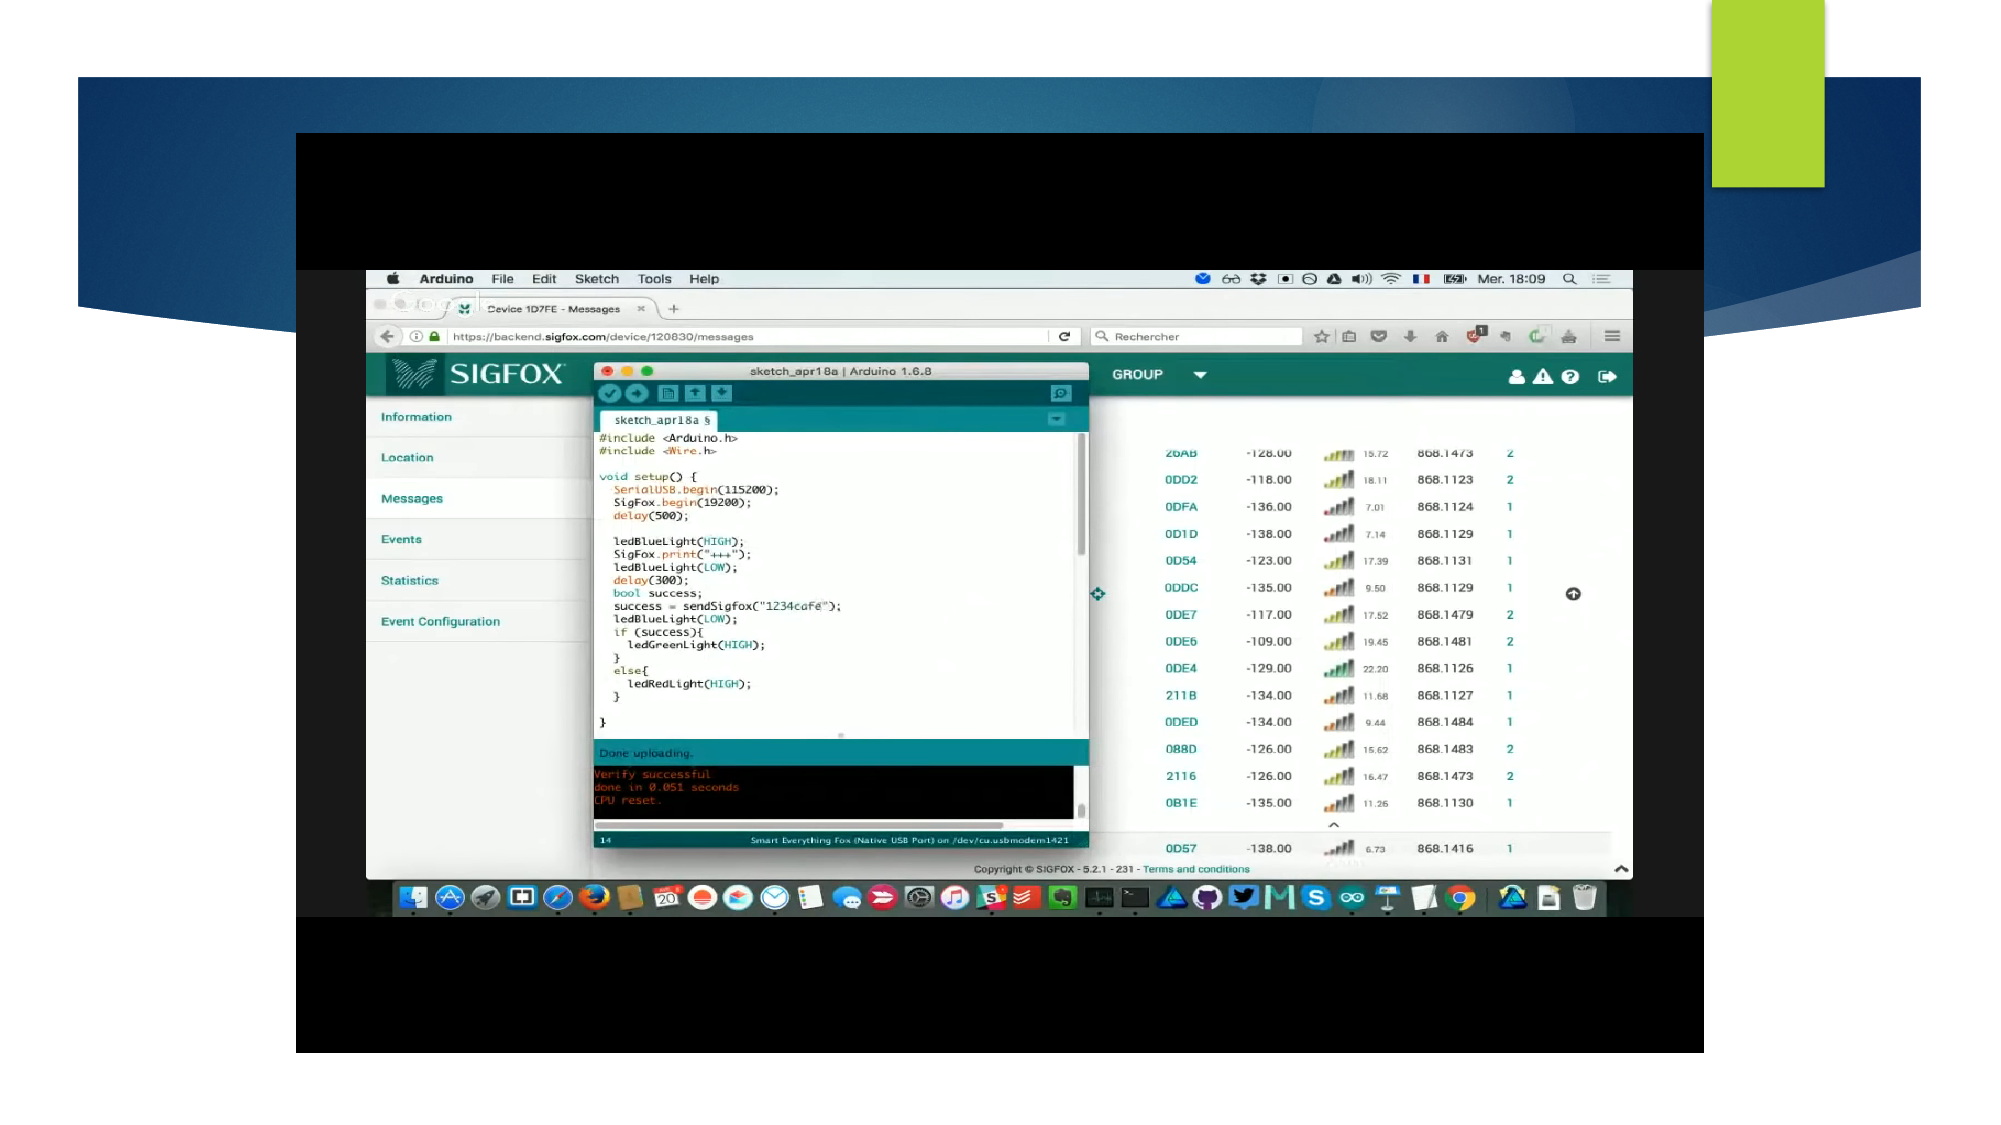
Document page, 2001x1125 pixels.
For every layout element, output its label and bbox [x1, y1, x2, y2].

picture [296, 132, 1704, 1053]
